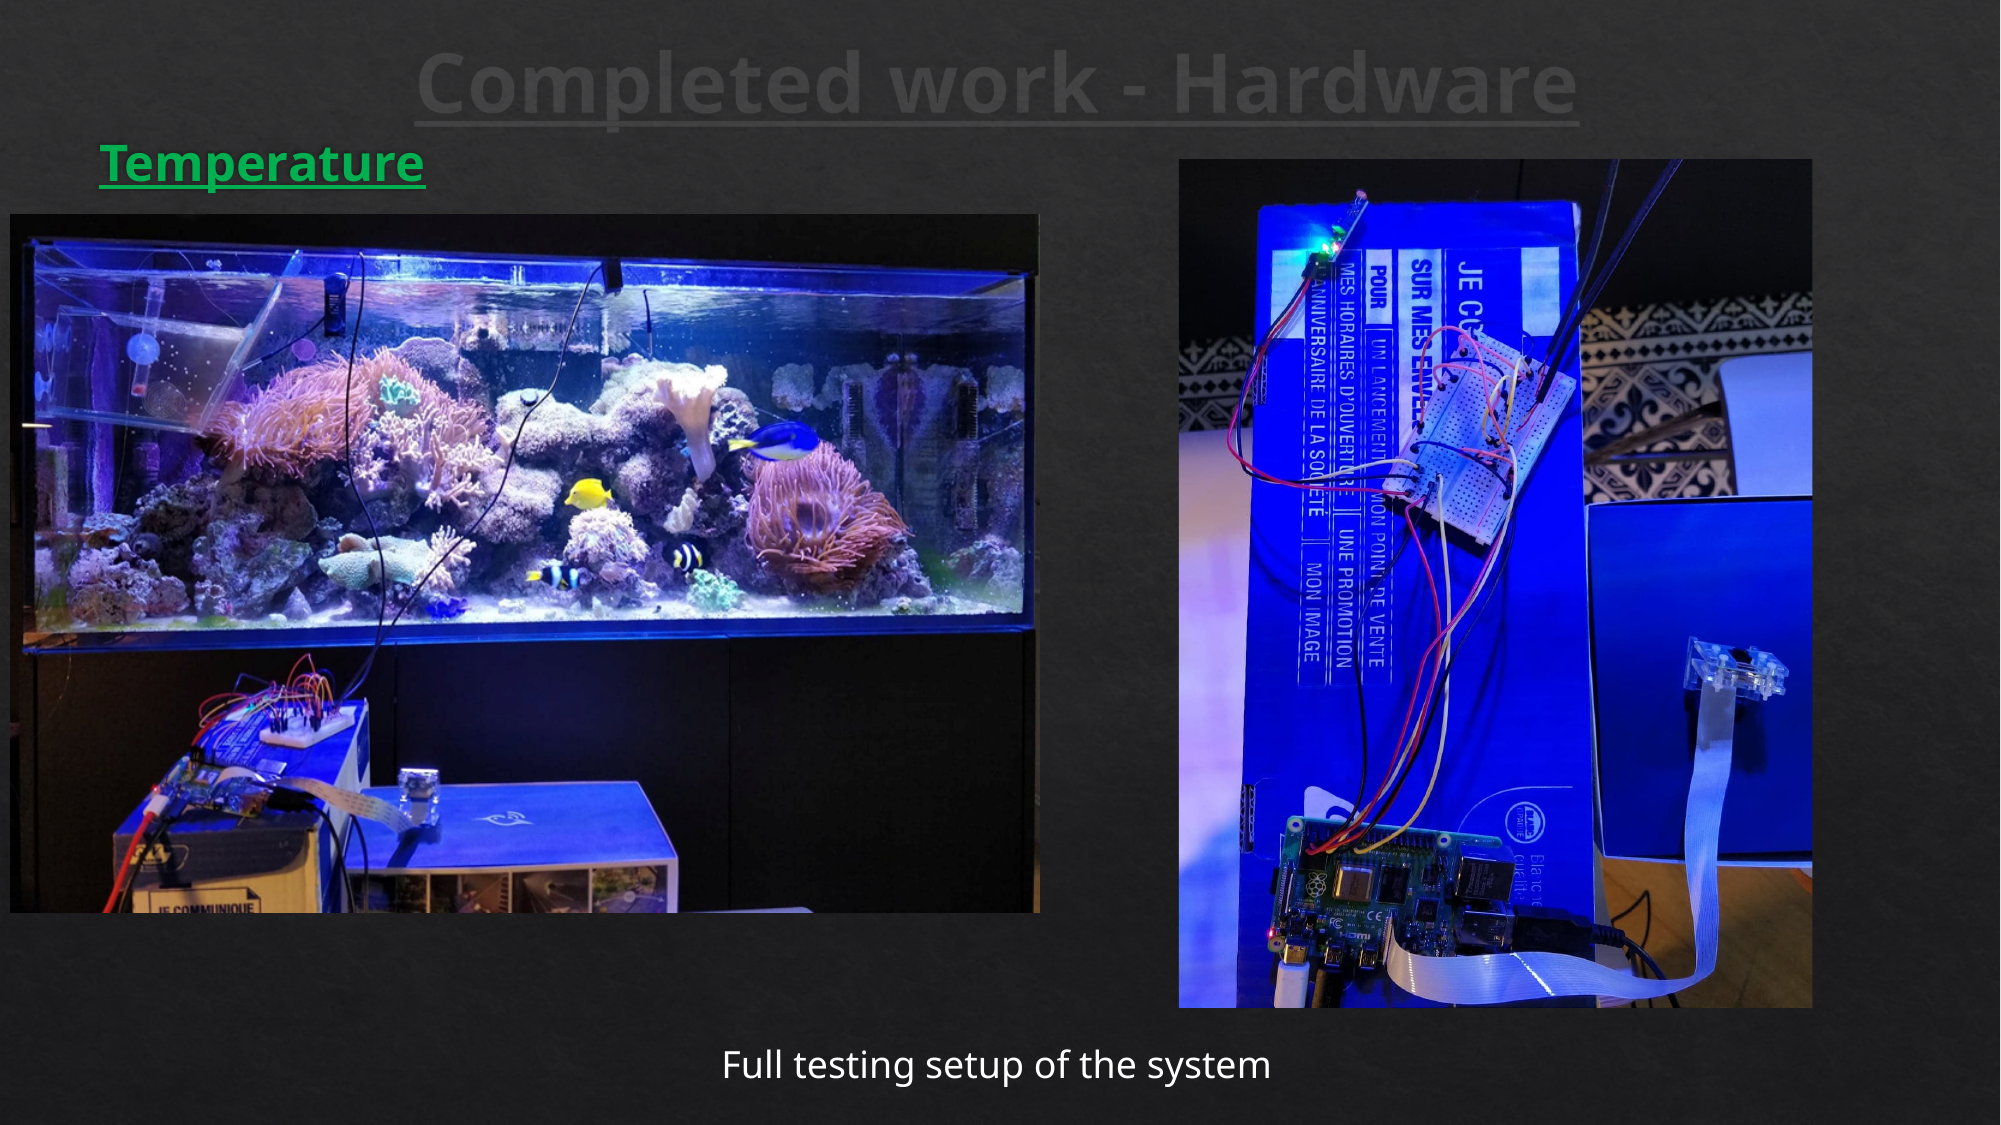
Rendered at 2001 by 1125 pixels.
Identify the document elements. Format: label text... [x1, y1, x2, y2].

text_box Full testing setup of the system [449, 1033, 1545, 1094]
picture [1178, 158, 1813, 1009]
title Completed work - Hardware [147, 0, 1847, 160]
picture [10, 214, 1040, 913]
list Temperature [84, 122, 442, 210]
